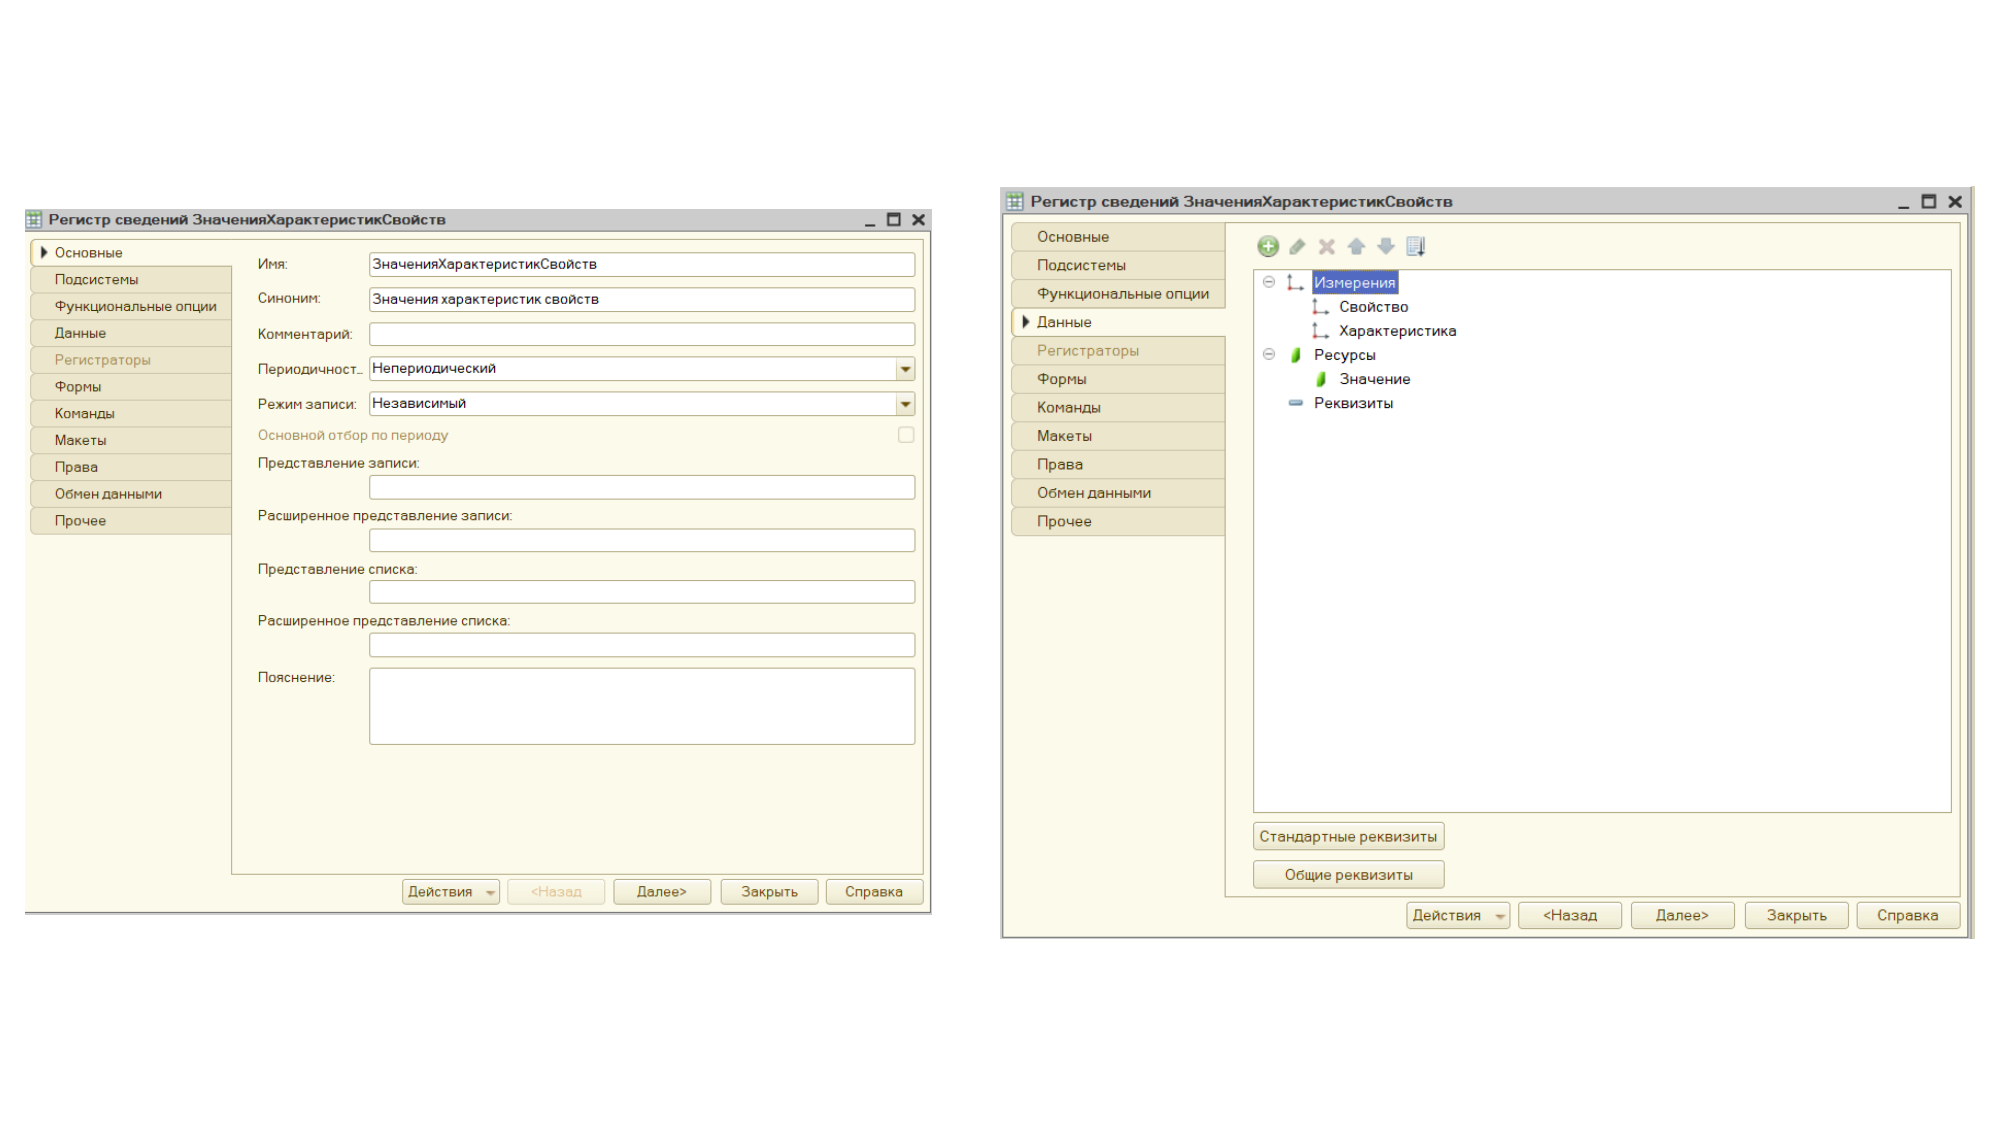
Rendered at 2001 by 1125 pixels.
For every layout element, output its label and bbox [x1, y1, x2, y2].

picture [999, 186, 1975, 939]
picture [25, 209, 932, 915]
